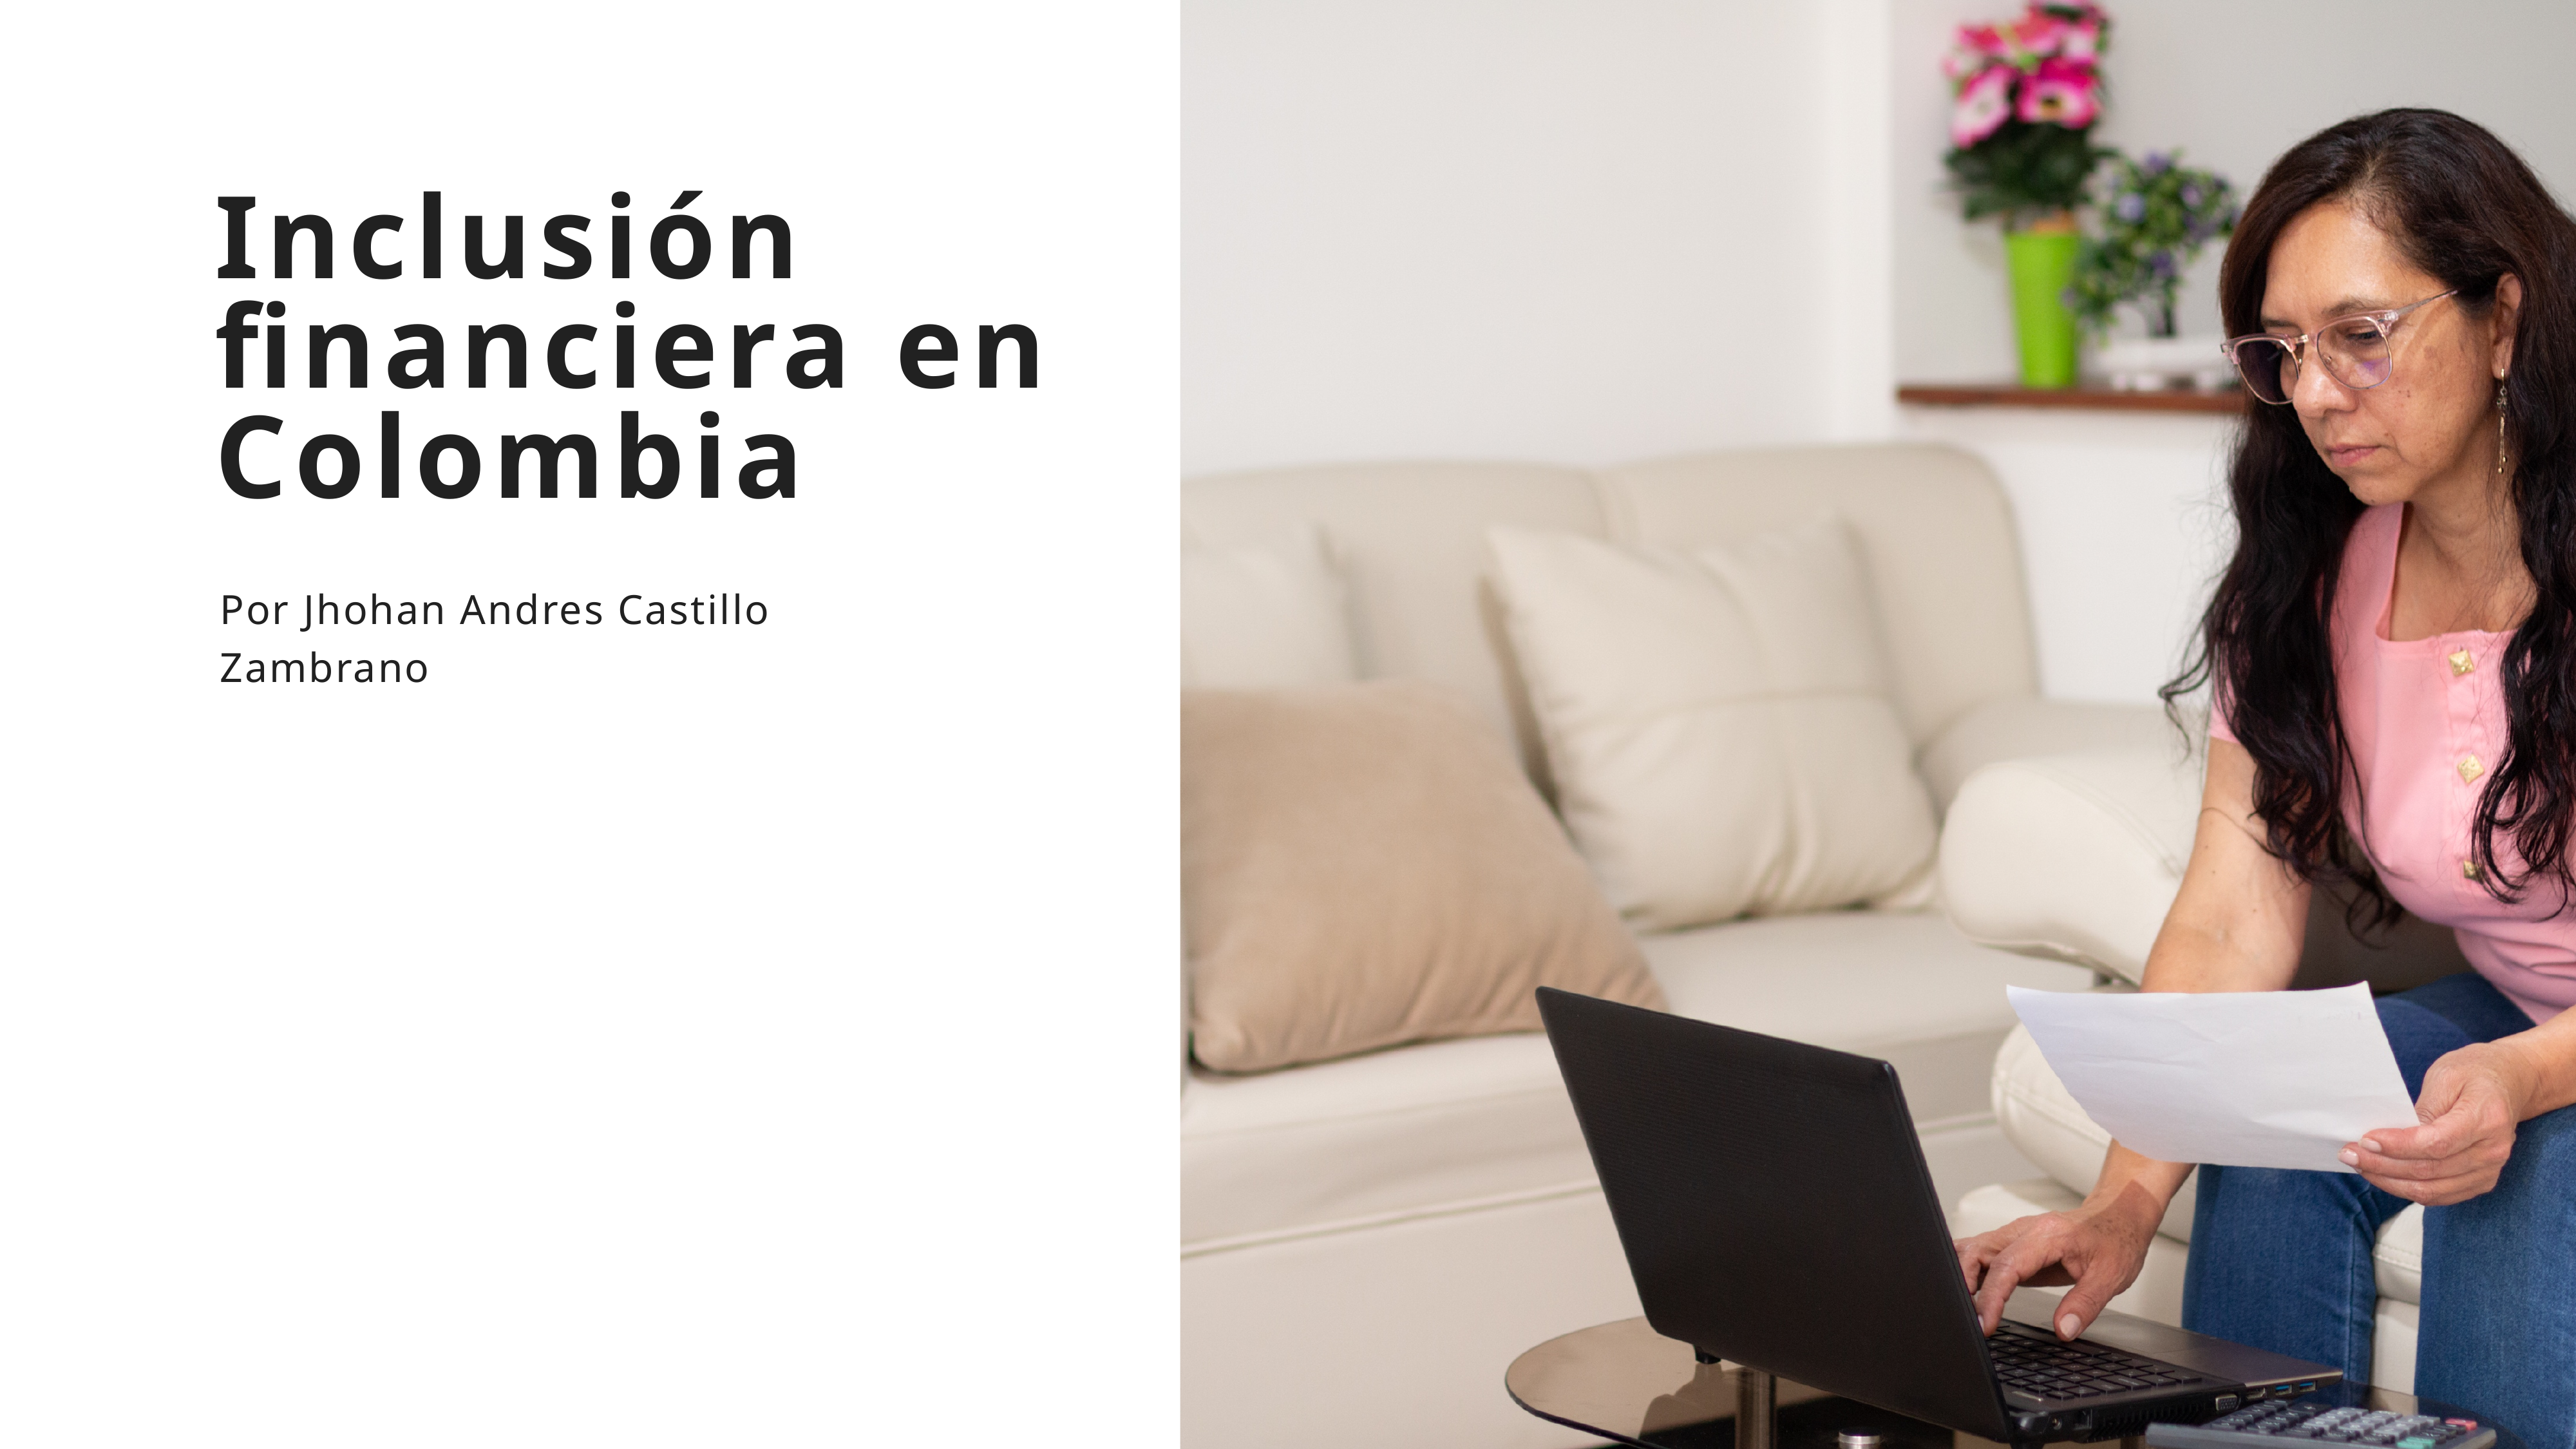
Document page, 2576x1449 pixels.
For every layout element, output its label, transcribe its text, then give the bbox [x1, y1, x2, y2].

picture [1180, 0, 2576, 1449]
text_box Por Jhohan Andres Castillo Zambrano [214, 569, 803, 724]
text_box Inclusión financiera en Colombia [214, 191, 1176, 522]
